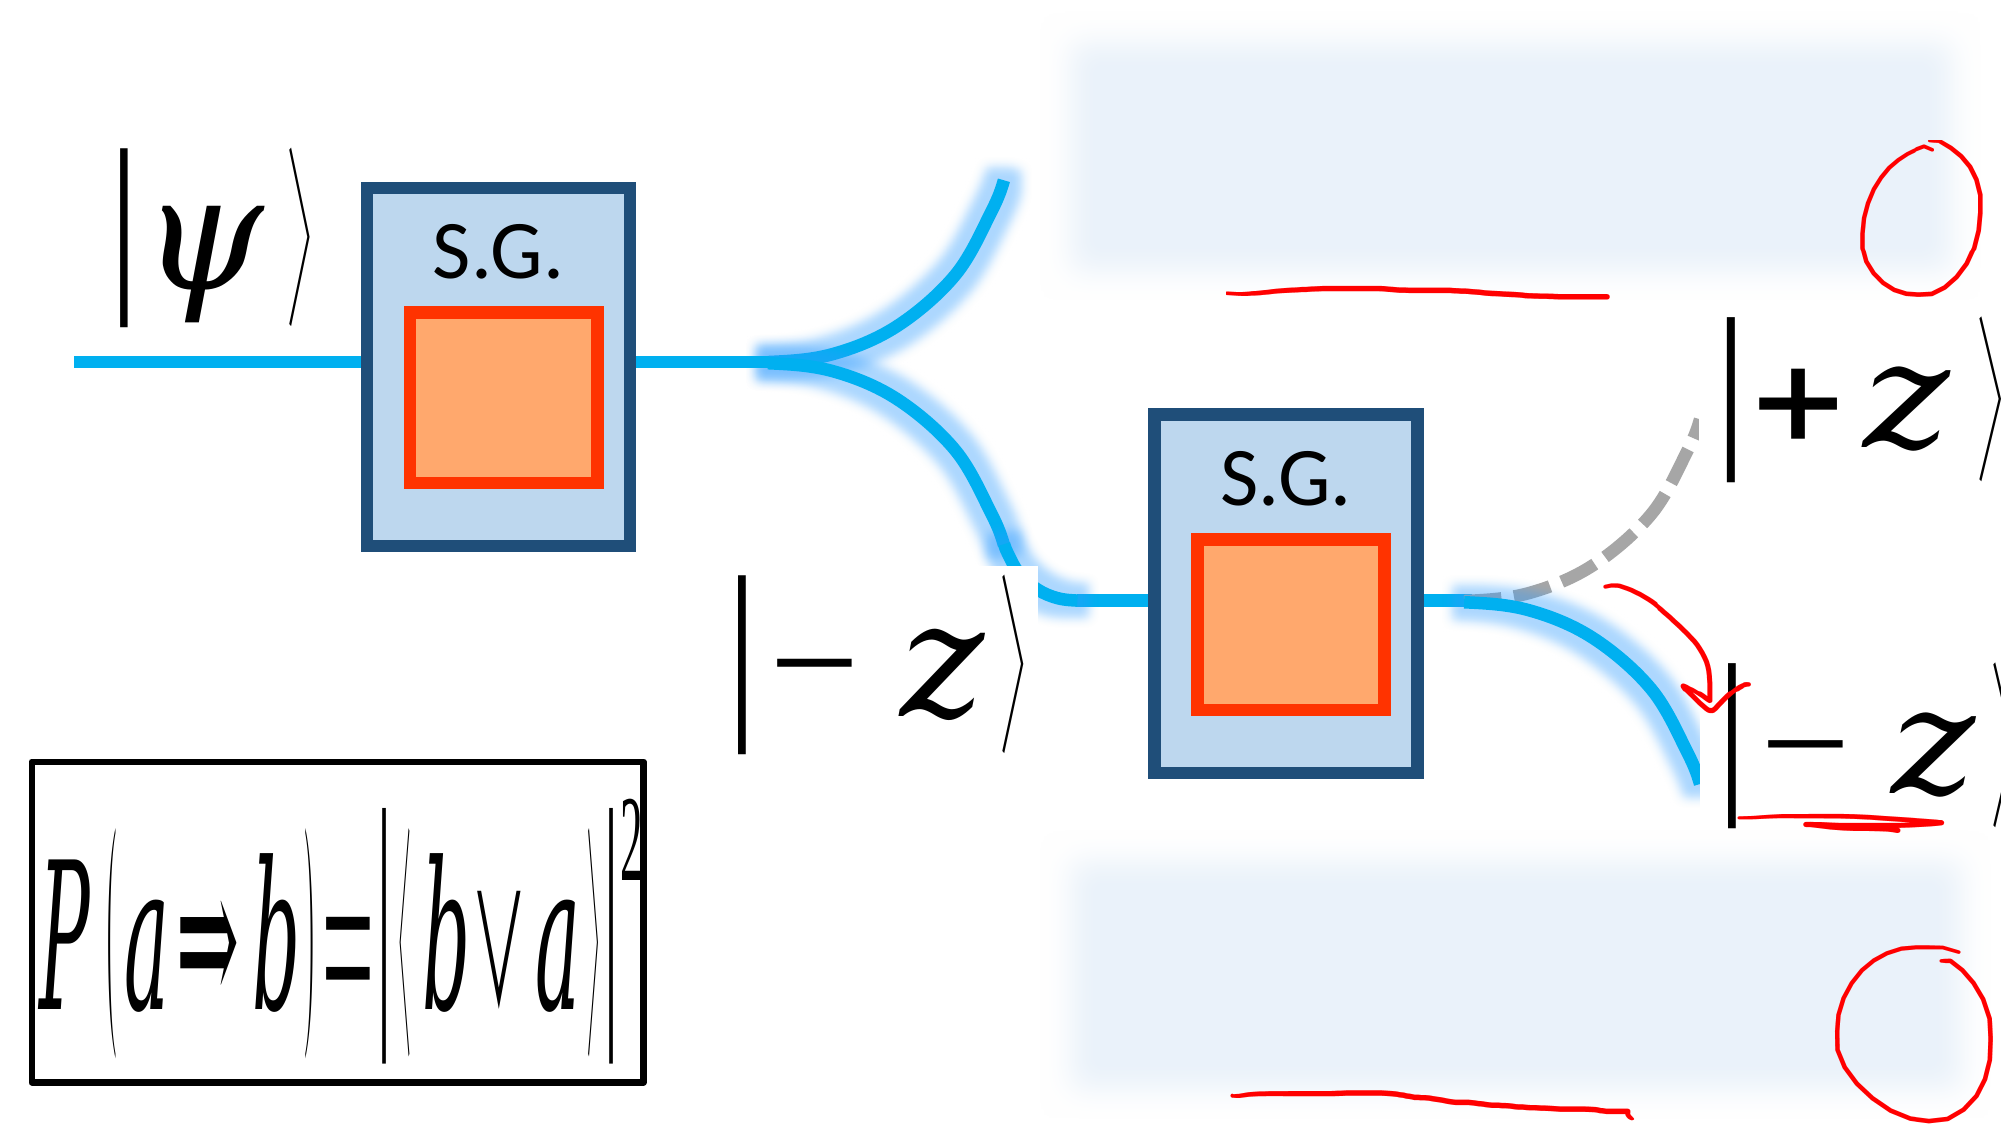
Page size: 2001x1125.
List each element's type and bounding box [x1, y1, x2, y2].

picture [1226, 140, 2000, 1125]
text_box [367, 187, 630, 547]
text_box [74, 180, 1701, 785]
text_box [1154, 414, 1418, 773]
